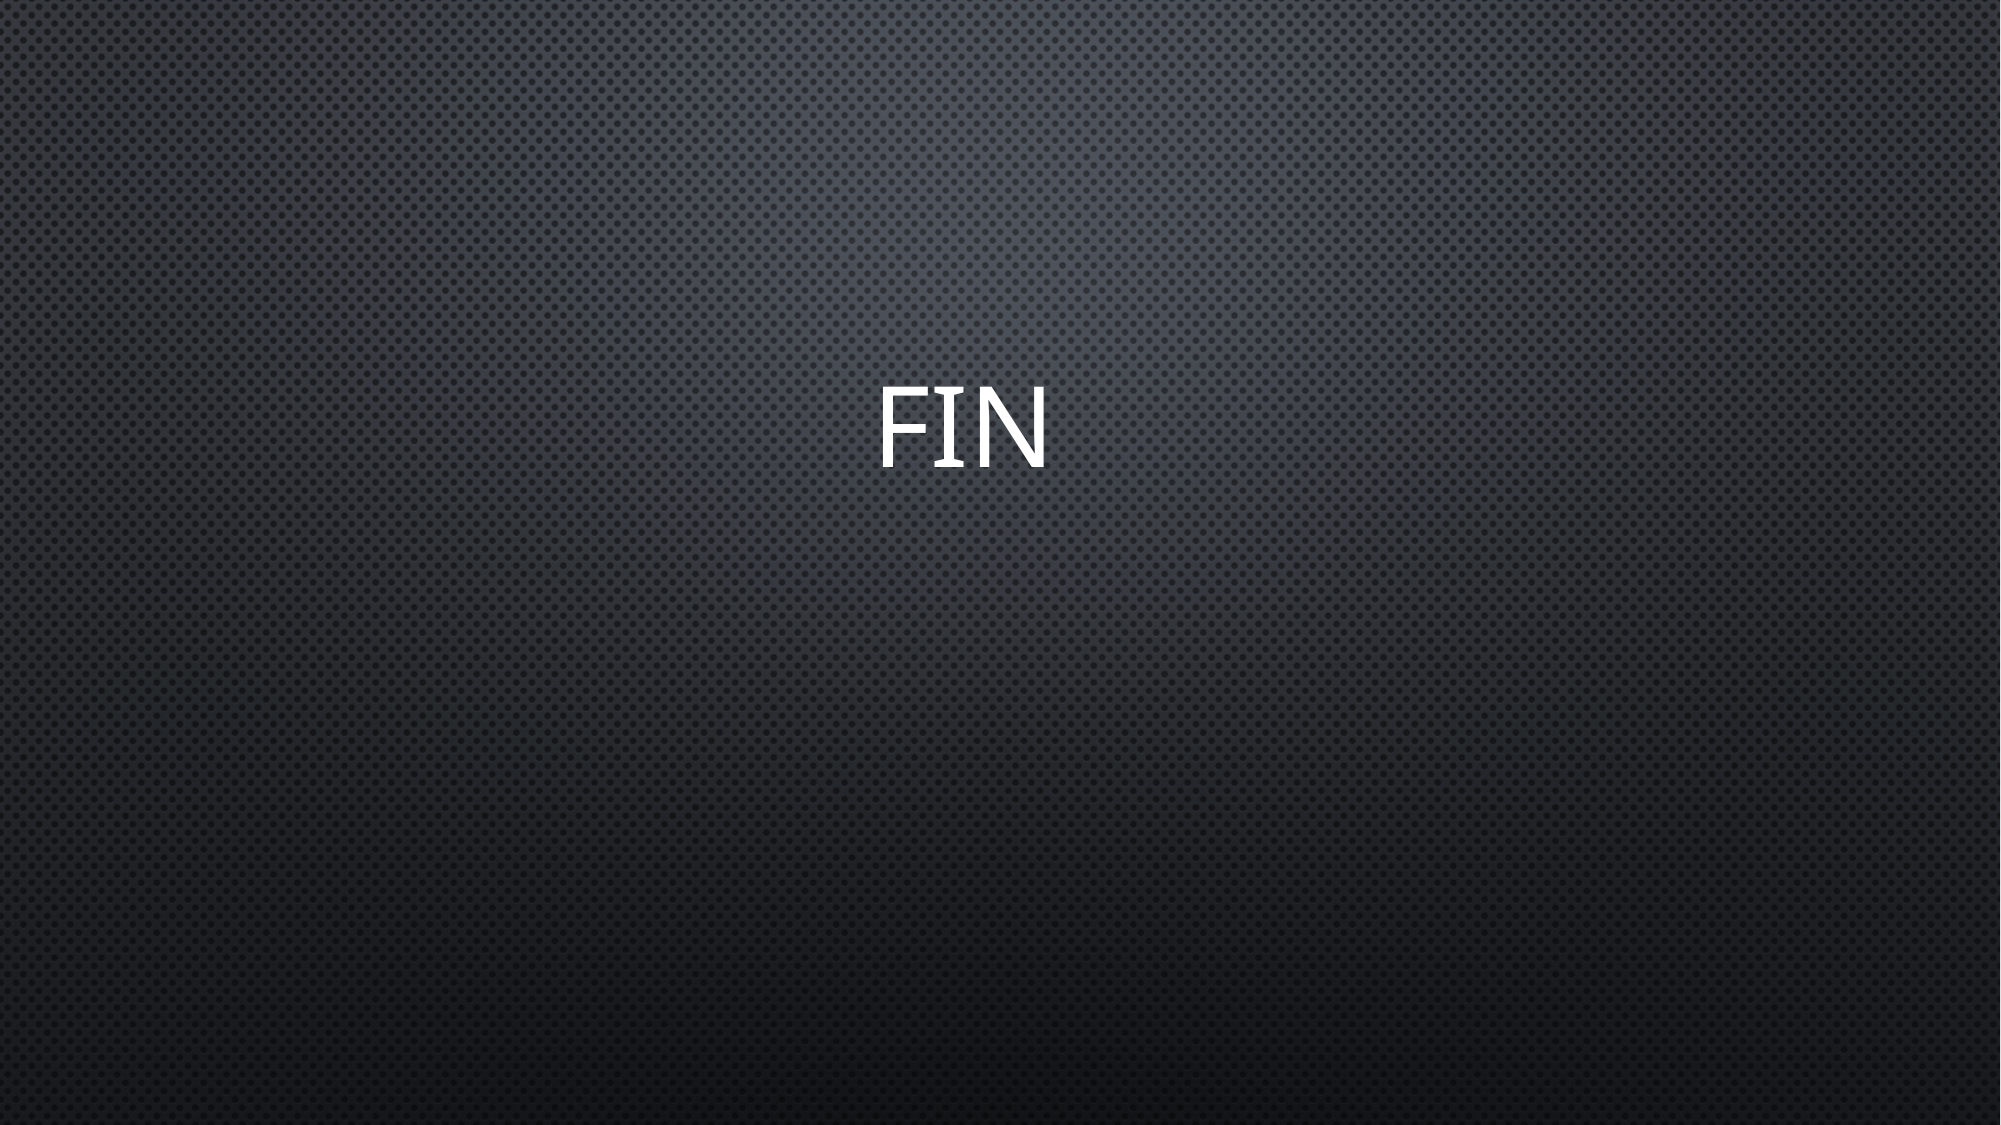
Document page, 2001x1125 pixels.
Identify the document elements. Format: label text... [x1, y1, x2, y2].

title Fin [151, 266, 1777, 579]
